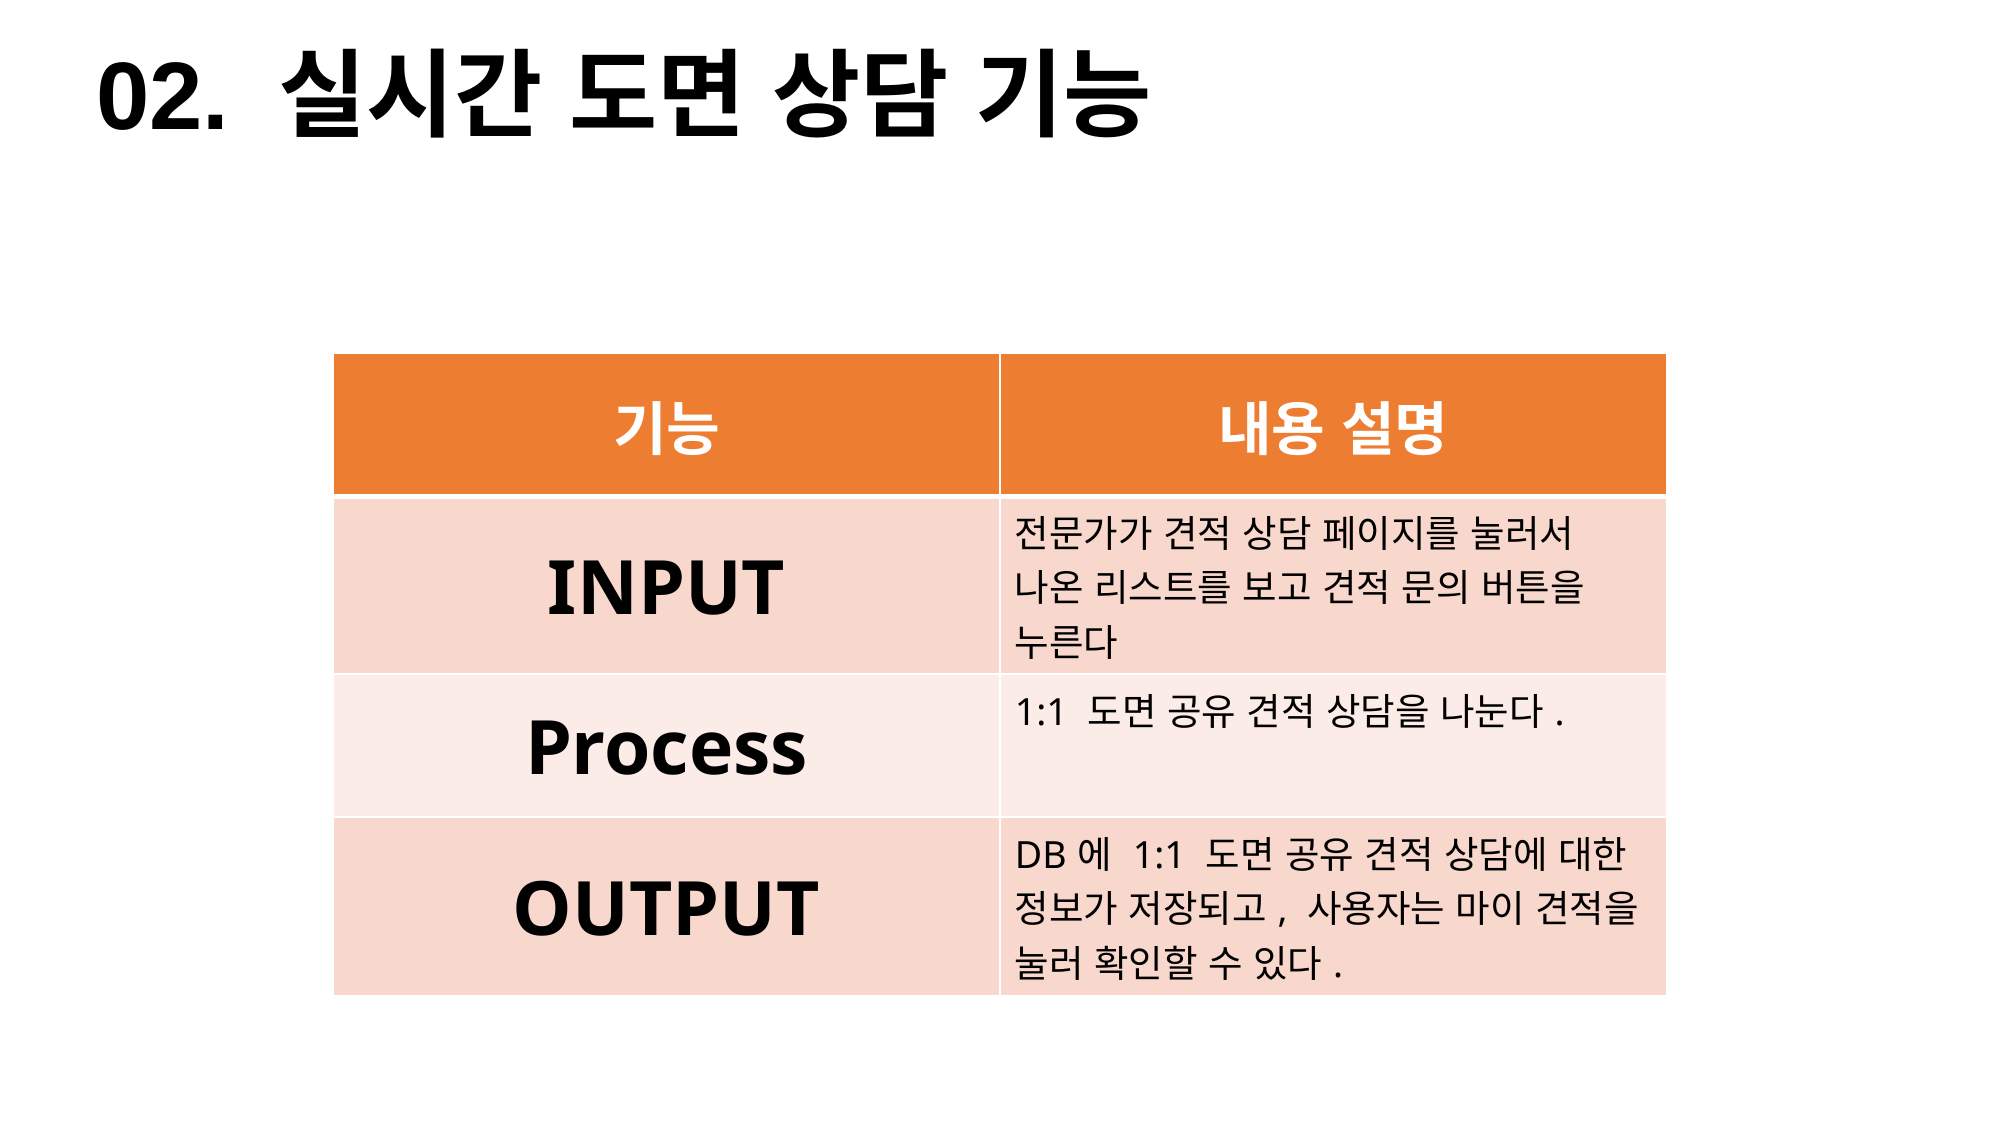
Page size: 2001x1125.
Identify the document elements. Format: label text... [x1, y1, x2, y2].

table_cell 전문가가 견적 상담 페이지를 눌러서 나온 리스트를 보고 견적 문의 버튼을 누른다 [1001, 499, 1666, 673]
table_cell OUTPUT [334, 818, 999, 995]
table_header 기능 [334, 354, 999, 494]
text_box 02. 실시간 도면 상담 기능 [0, 25, 1374, 159]
table_cell DB에 1:1 도면 공유 견적 상담에 대한 정보가 저장되고, 사용자는 마이 견적을 눌러 확인할 수 있다. [1001, 818, 1666, 995]
table_cell 1:1 도면 공유 견적 상담을 나눈다. [1001, 675, 1666, 816]
table_cell Process [334, 675, 999, 816]
table_header 내용 설명 [1001, 354, 1666, 494]
table_cell INPUT [334, 499, 999, 673]
